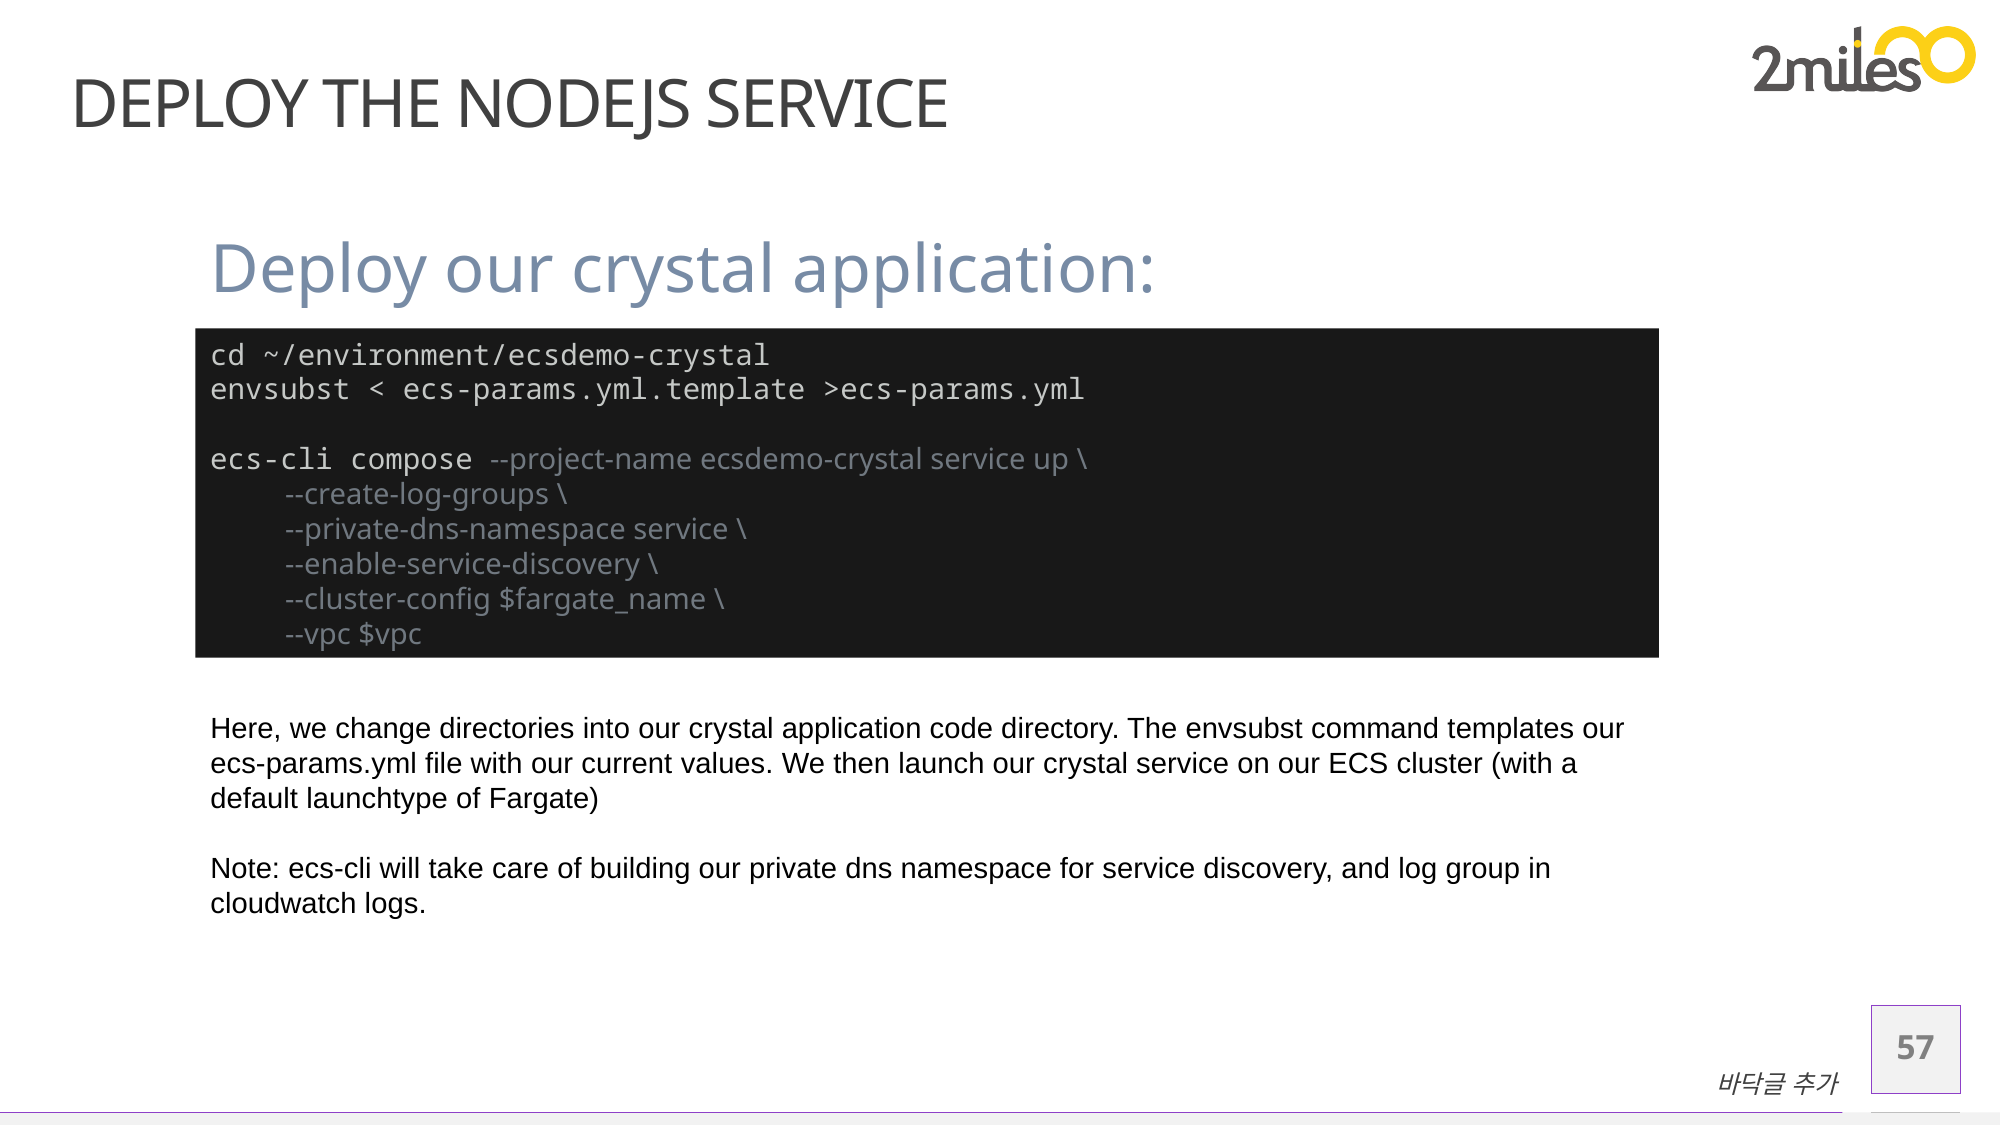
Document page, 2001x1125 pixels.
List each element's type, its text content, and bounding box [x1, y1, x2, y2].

text_box Deploy our crystal application: [195, 218, 1566, 314]
picture [1752, 26, 1976, 92]
text_box Here, we change directories into our crystal application code directory. The envsubst command templates our ecs-params.yml file with our current values. We then launch our crystal service on our ECS cluster (with a default launchtype of Fargate) Note: ecs-cli will take care of building our private dns namespace for service discovery, and log group in cloudwatch logs. [195, 701, 1659, 927]
text_box cd ~/environment/ecsdemo-crystal envsubst < ecs-params.yml.template >ecs-params.yml ecs-cli compose --project-name ecsdemo-crystal service up \ --create-log-groups \ --private-dns-namespace service \ --enable-service-discovery \ --cluster-config $fargate_name \ --vpc $vpc [195, 328, 1659, 658]
footer 바닥글 추가 [1163, 1064, 1838, 1099]
title Deploy the NodeJS Service [70, 70, 1932, 142]
slide_number 57 [1871, 1019, 1960, 1080]
